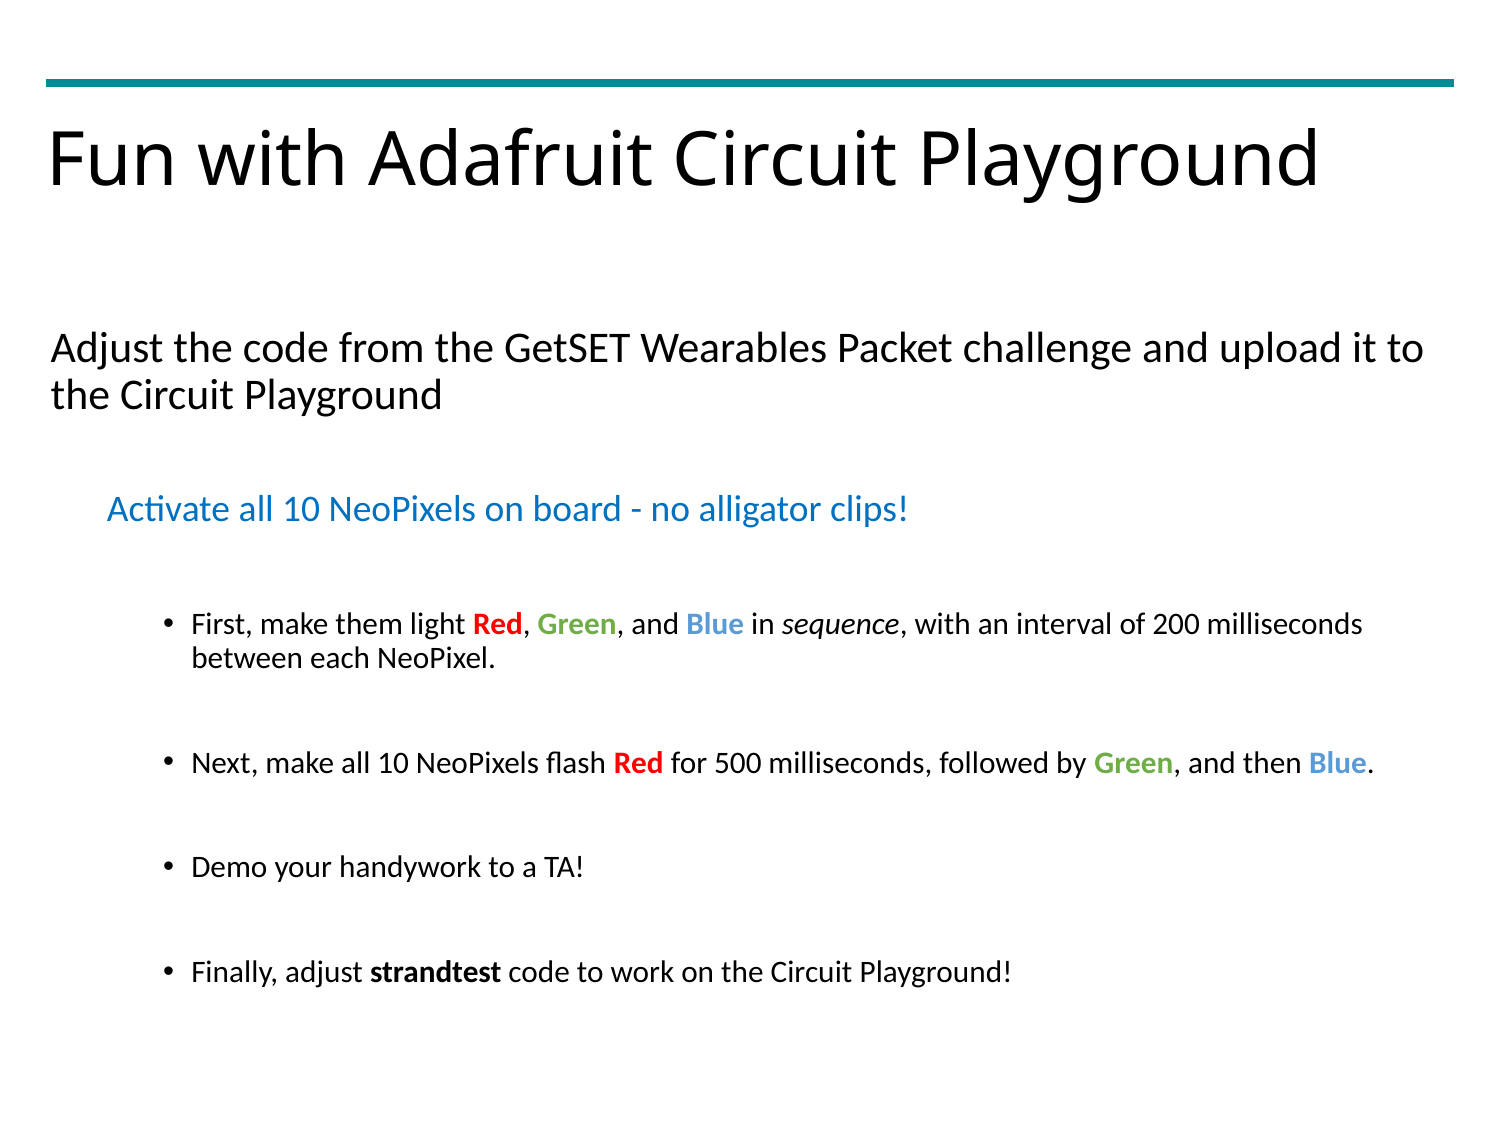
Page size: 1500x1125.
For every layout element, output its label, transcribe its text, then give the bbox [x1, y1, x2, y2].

title Fun with Adafruit Circuit Playground [34, 114, 1442, 208]
list Adjust the code from the GetSET Wearables Packet challenge and upload it to the Circuit Playground Activate all 10 NeoPixels on board - no alligator clips! First, make them light Red, Green, and Blue in sequence, with an interval of 200 milliseconds between each NeoPixel. Next, make all 10 NeoPixels flash Red for 500 milliseconds, followed by Green, and then Blue. Demo your handywork to a TA! Finally, adjust strandtest code to work on the Circuit Playground! [35, 316, 1442, 1049]
